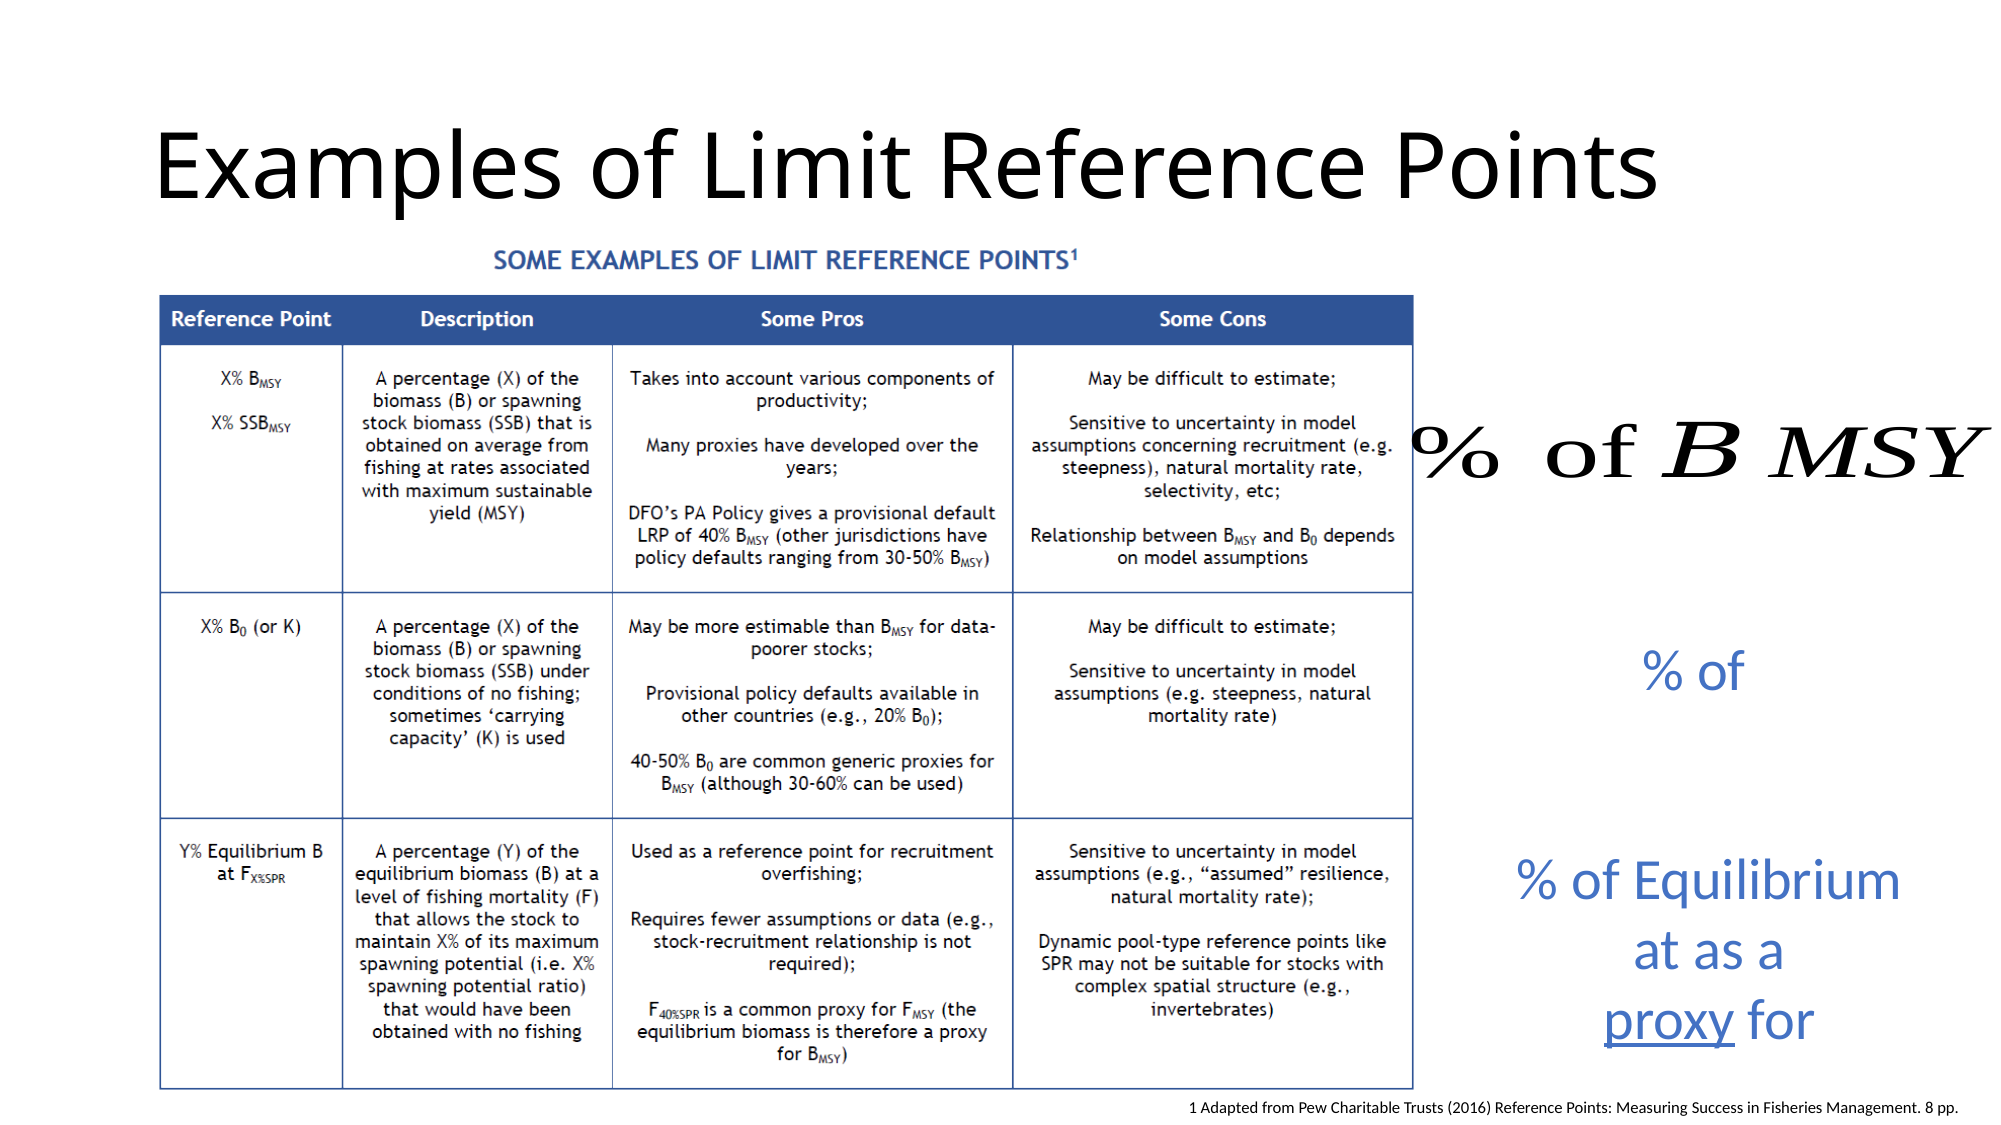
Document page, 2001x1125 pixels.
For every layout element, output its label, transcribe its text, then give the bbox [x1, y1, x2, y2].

title Examples of Limit Reference Points [137, 59, 1863, 278]
text_box 1 Adapted from Pew Charitable Trusts (2016) Reference Points: Measuring Success in Fisheries Management. 8 pp. [1173, 1089, 2000, 1125]
picture [137, 231, 1433, 1109]
